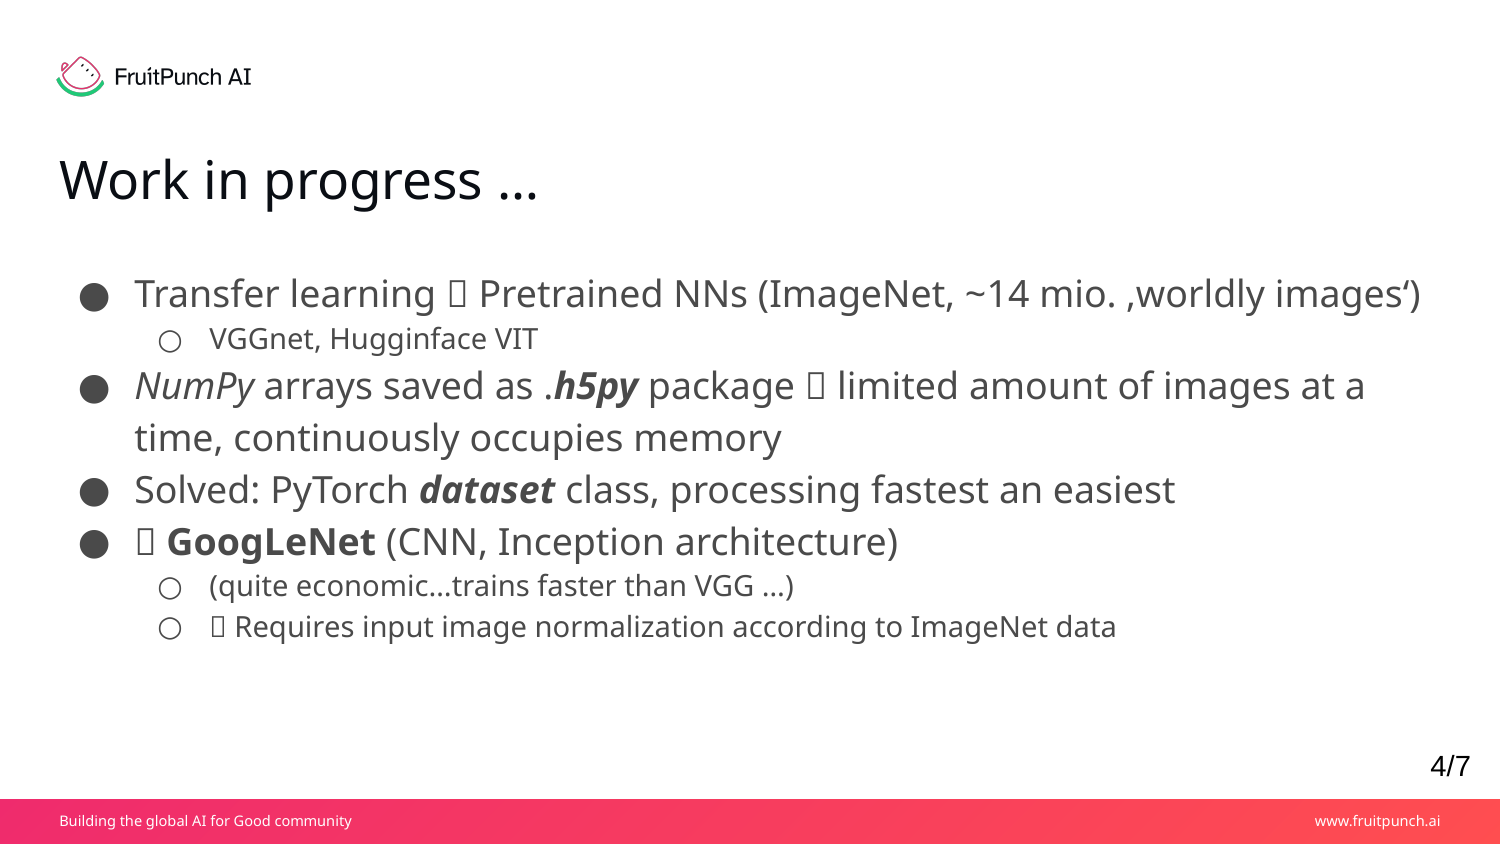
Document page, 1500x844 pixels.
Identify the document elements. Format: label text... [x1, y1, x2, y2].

title Work in progress … [44, 131, 1456, 226]
picture [44, 44, 263, 109]
list Transfer learning  Pretrained NNs (ImageNet, ~14 mio. ‚worldly images‘) VGGnet, Hugginface VIT NumPy arrays saved as .h5py package  limited amount of images at a time, continuously occupies memory Solved: PyTorch dataset class, processing fastest an easiest  GoogLeNet (CNN, Inception architecture) (quite economic…trains faster than VGG …)  Requires input image normalization according to ImageNet data [44, 248, 1442, 800]
text_box 4/7 [1415, 739, 1490, 790]
